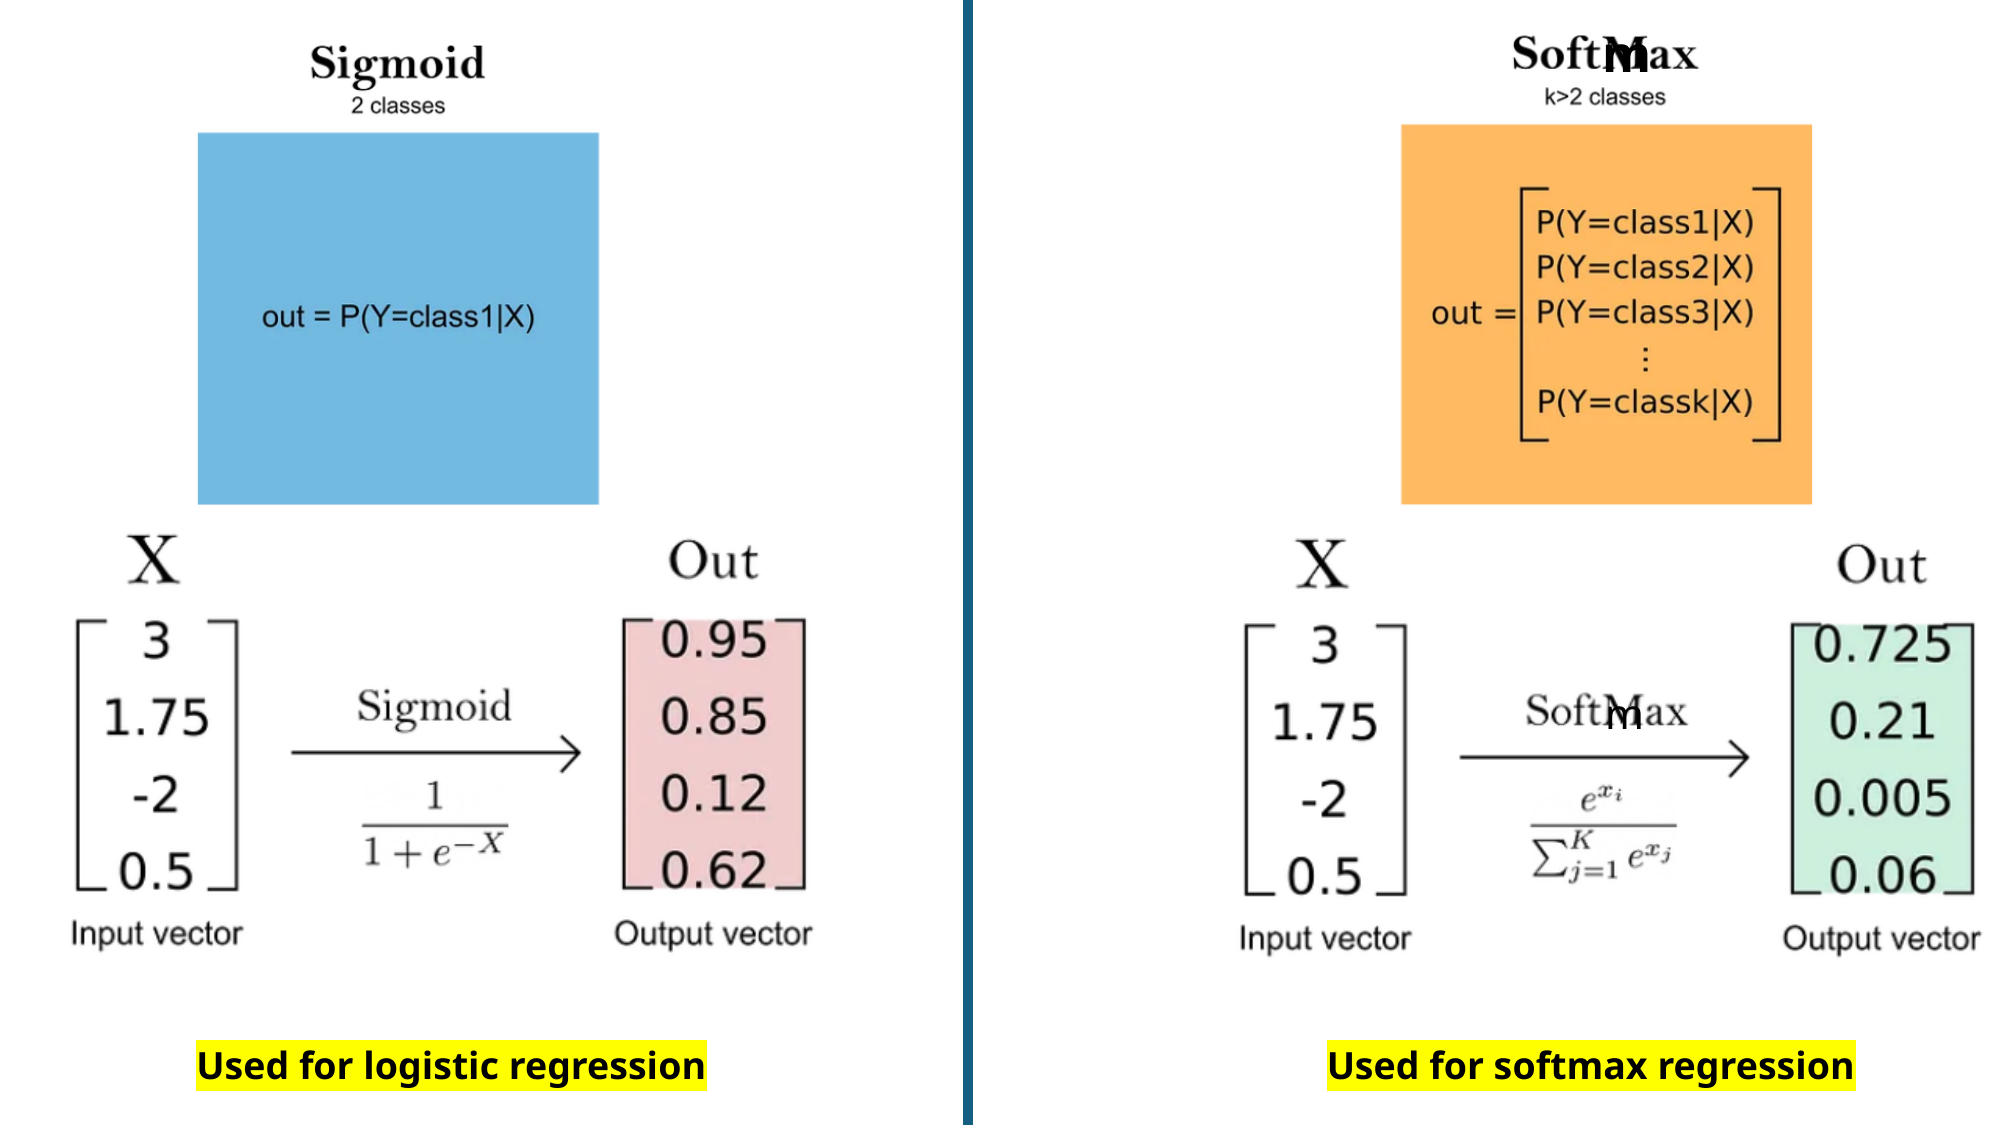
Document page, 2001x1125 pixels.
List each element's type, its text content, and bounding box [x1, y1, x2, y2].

picture [1392, 13, 1823, 512]
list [46, 511, 817, 977]
text_box Used for logistic regression [181, 1034, 821, 1095]
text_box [1608, 693, 1618, 721]
picture [1227, 517, 1987, 970]
picture [181, 13, 608, 512]
text_box Used for softmax regression [1312, 1034, 1952, 1095]
